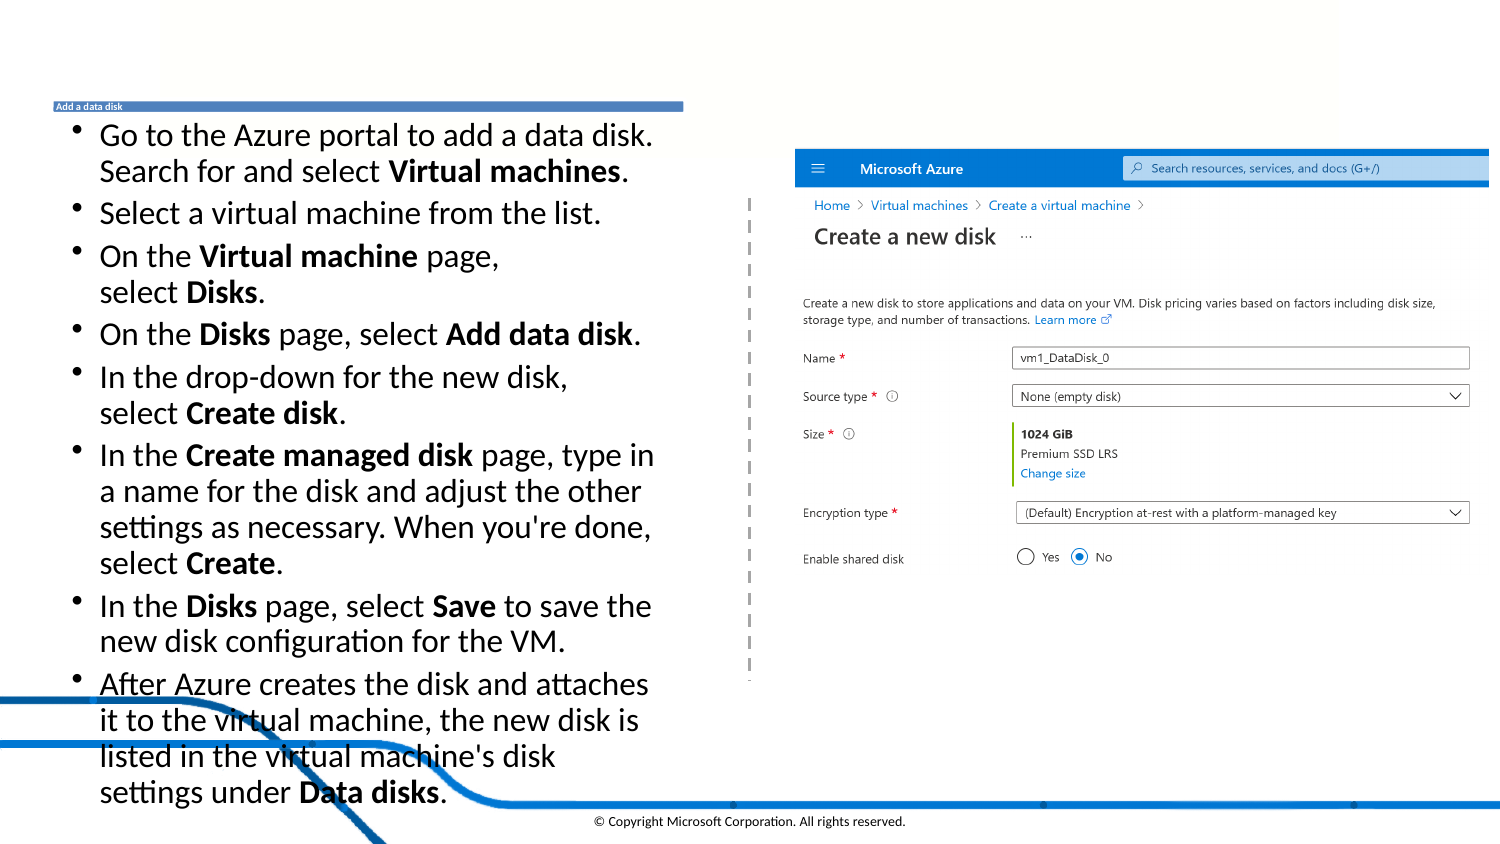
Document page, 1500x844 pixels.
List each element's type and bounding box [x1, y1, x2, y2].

picture [0, 0, 1500, 844]
text_box [731, 287, 769, 325]
text_box [51, 98, 686, 664]
